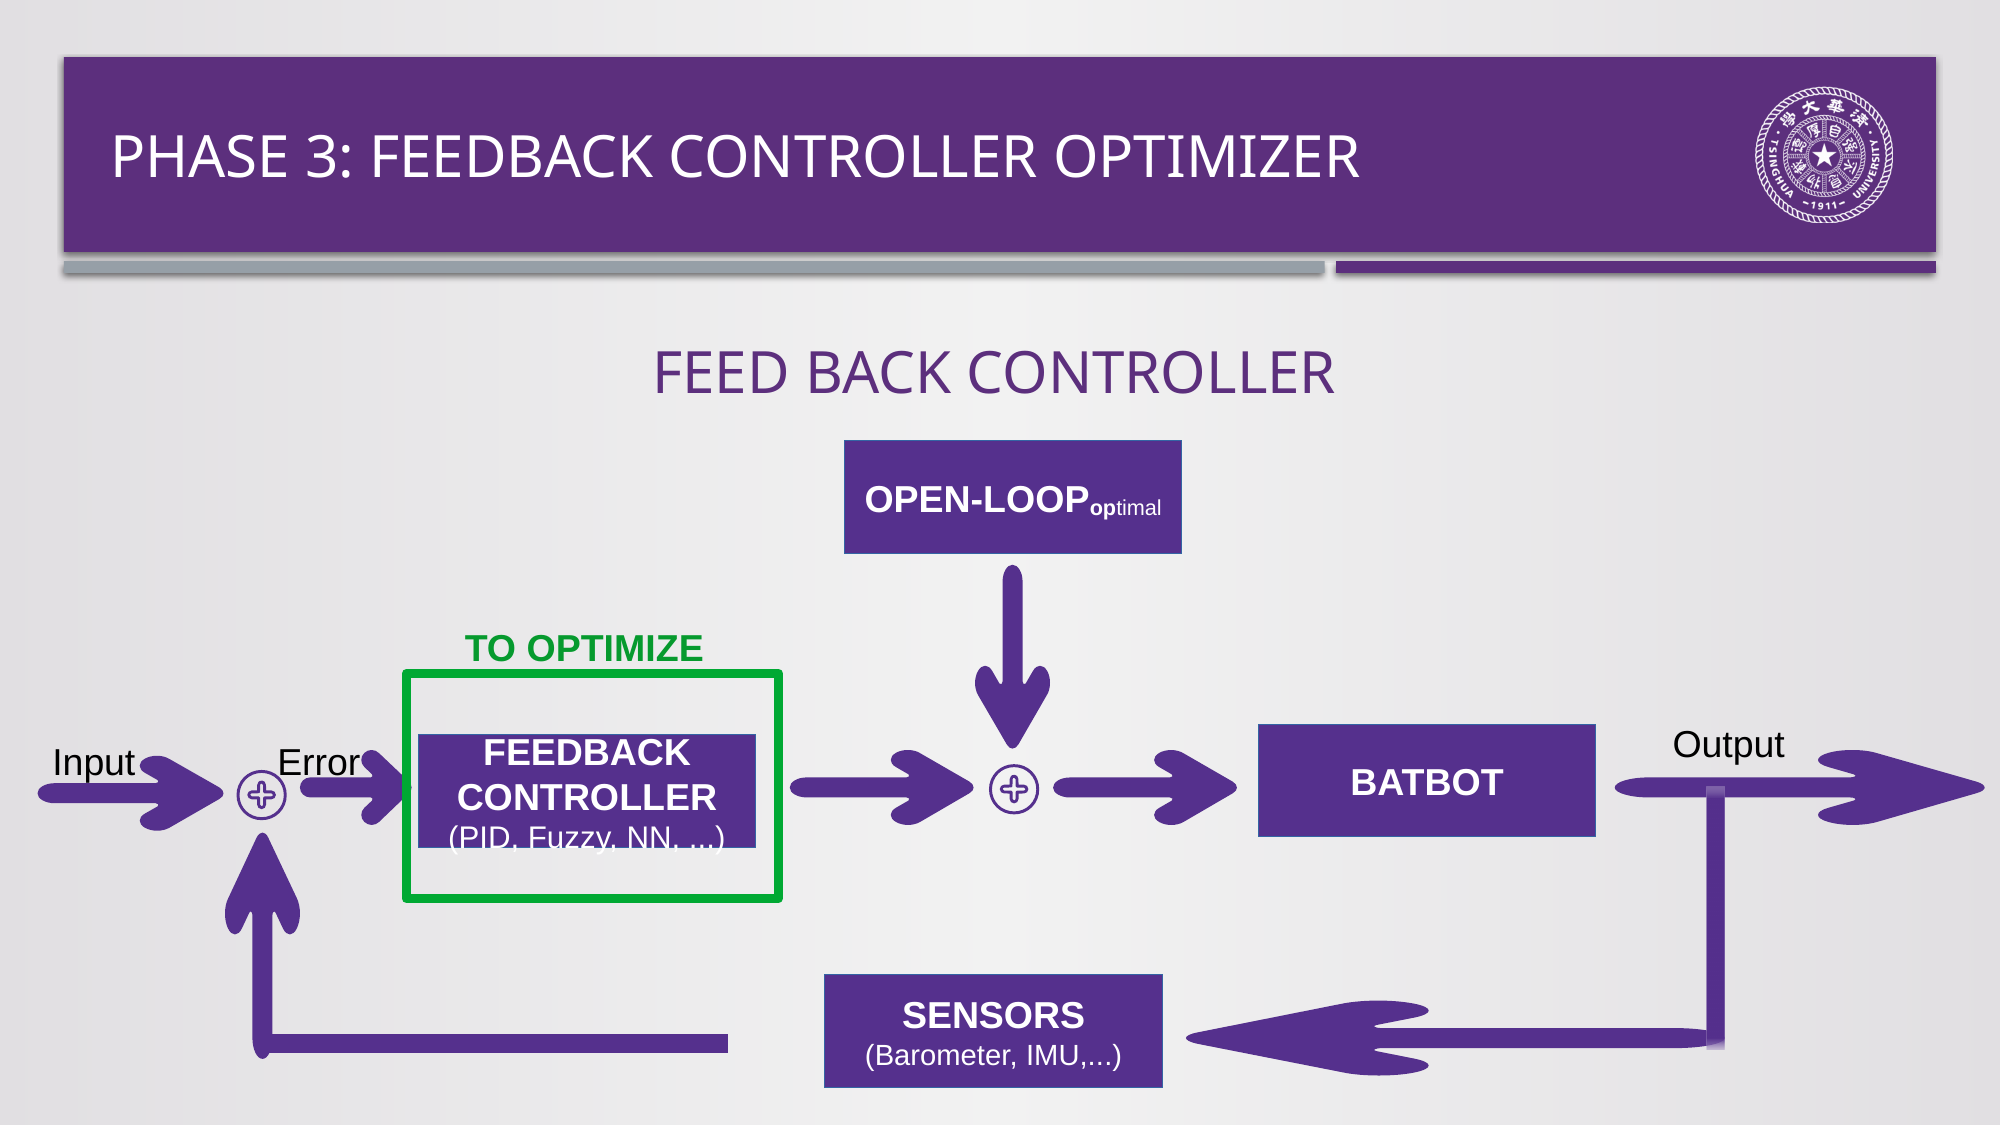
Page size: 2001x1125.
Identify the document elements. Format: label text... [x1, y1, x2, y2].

picture [1584, 797, 1848, 1040]
text_box [1614, 750, 1985, 825]
text_box [975, 564, 1051, 749]
text_box Output [1657, 712, 1800, 770]
text_box [406, 673, 779, 899]
text_box Feed back controller [637, 299, 1463, 413]
text_box TO OPTIMIZE [450, 616, 720, 674]
title Phase 3: feedback controller optimizer [95, 71, 1756, 238]
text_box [225, 759, 298, 831]
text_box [978, 753, 1051, 826]
text_box Input [37, 730, 151, 788]
text_box [302, 751, 406, 825]
text_box SENSORS (Barometer, IMU,...) [824, 974, 1163, 1088]
text_box [37, 755, 220, 831]
text_box [225, 839, 300, 1039]
text_box OPEN-LOOPoptimal [844, 440, 1182, 554]
picture [257, 1034, 728, 1054]
text_box [789, 750, 973, 825]
text_box [1185, 1000, 1706, 1076]
text_box [1055, 750, 1237, 826]
text_box BATBOT [1258, 724, 1596, 837]
text_box Error [262, 730, 376, 788]
